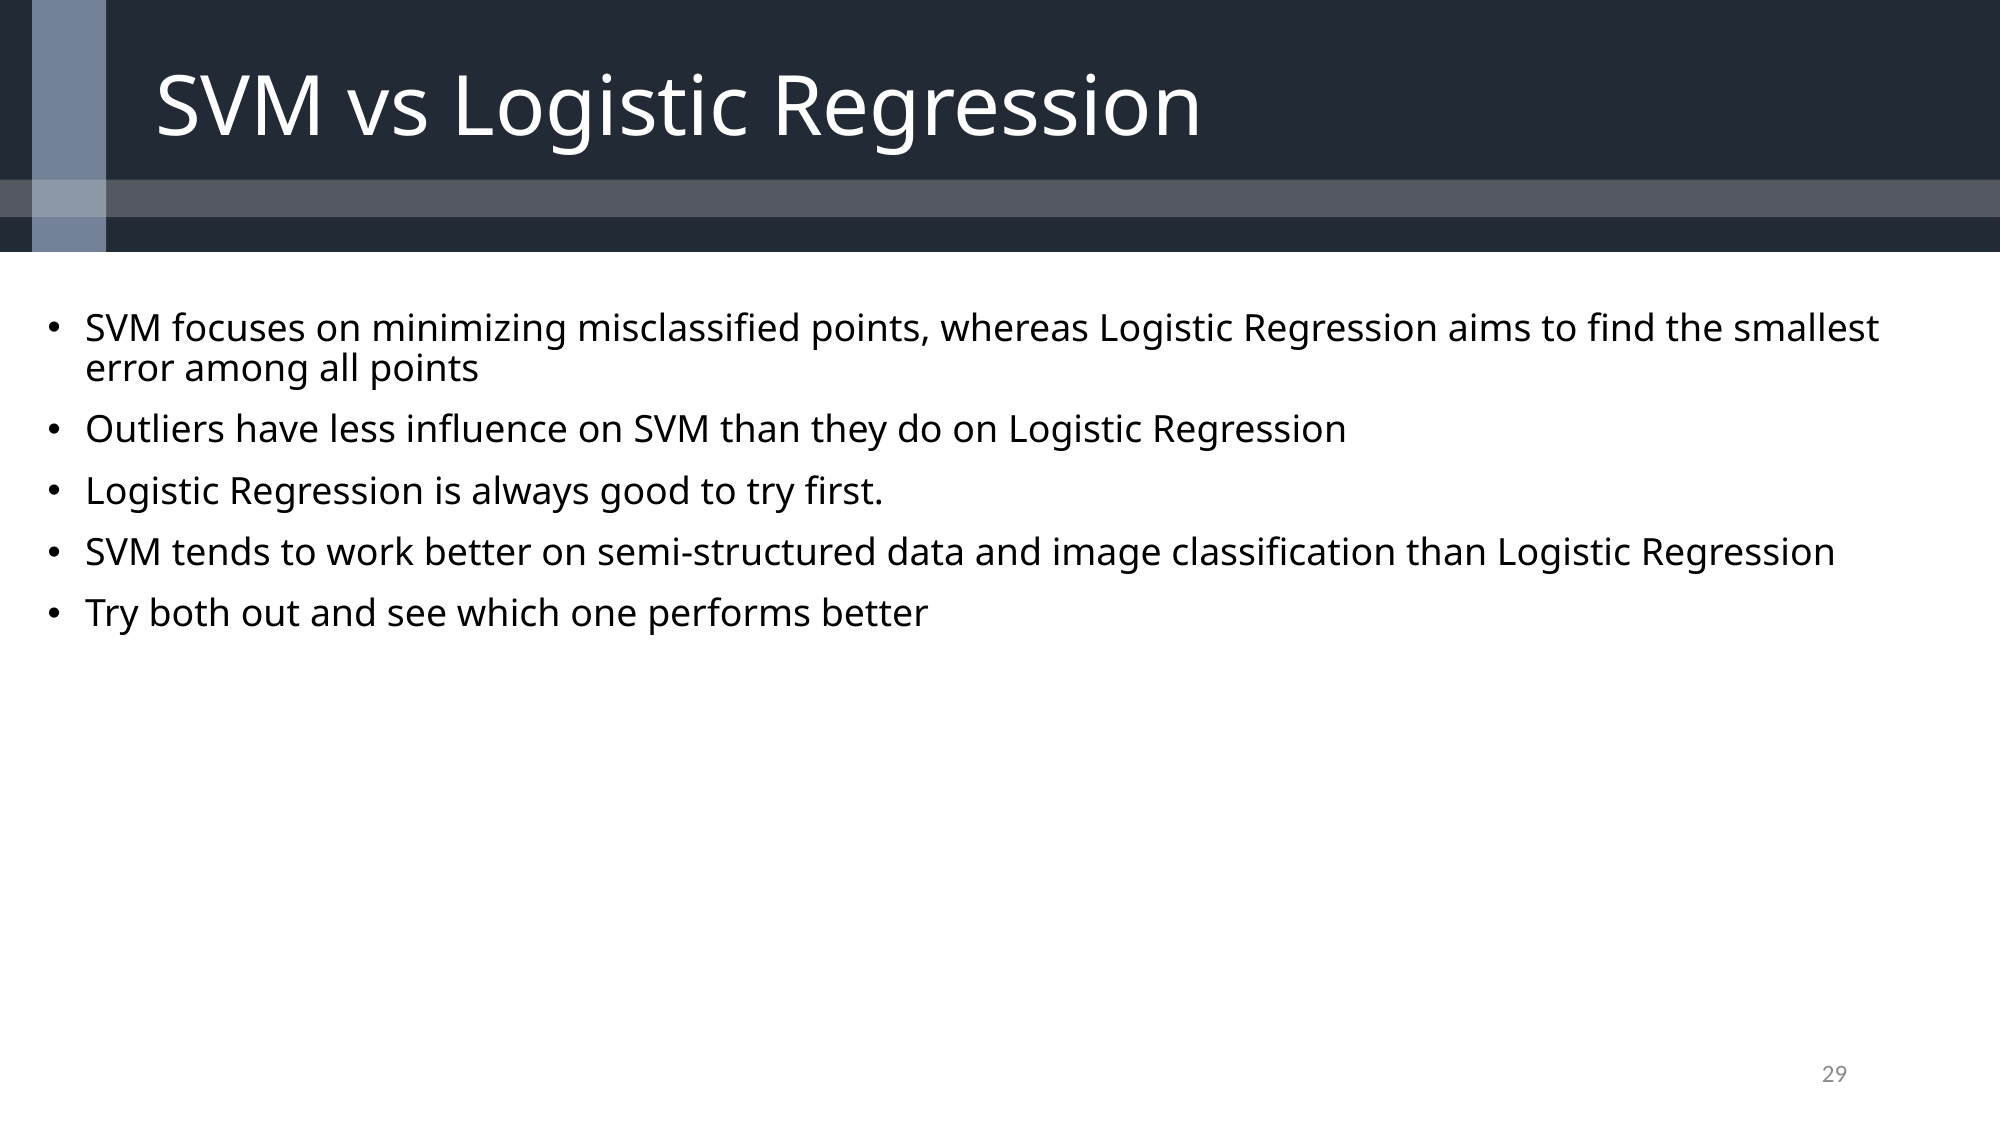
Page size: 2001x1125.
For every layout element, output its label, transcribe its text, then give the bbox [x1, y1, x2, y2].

text_box [31, 0, 107, 178]
text_box [0, 0, 31, 178]
text_box [0, 178, 2000, 218]
text_box [0, 218, 31, 253]
slide_number 29 [1412, 1042, 1863, 1103]
title SVM vs Logistic Regression [140, 29, 1928, 178]
list SVM focuses on minimizing misclassified points, whereas Logistic Regression aims to find the smallest error among all points Outliers have less influence on SVM than they do on Logistic Regression Logistic Regression is always good to try first. SVM tends to work better on semi-structured data and image classification than Logistic Regression Try both out and see which one performs better [32, 301, 1978, 534]
text_box [107, 0, 2000, 178]
text_box [107, 218, 2000, 253]
text_box [31, 218, 107, 253]
